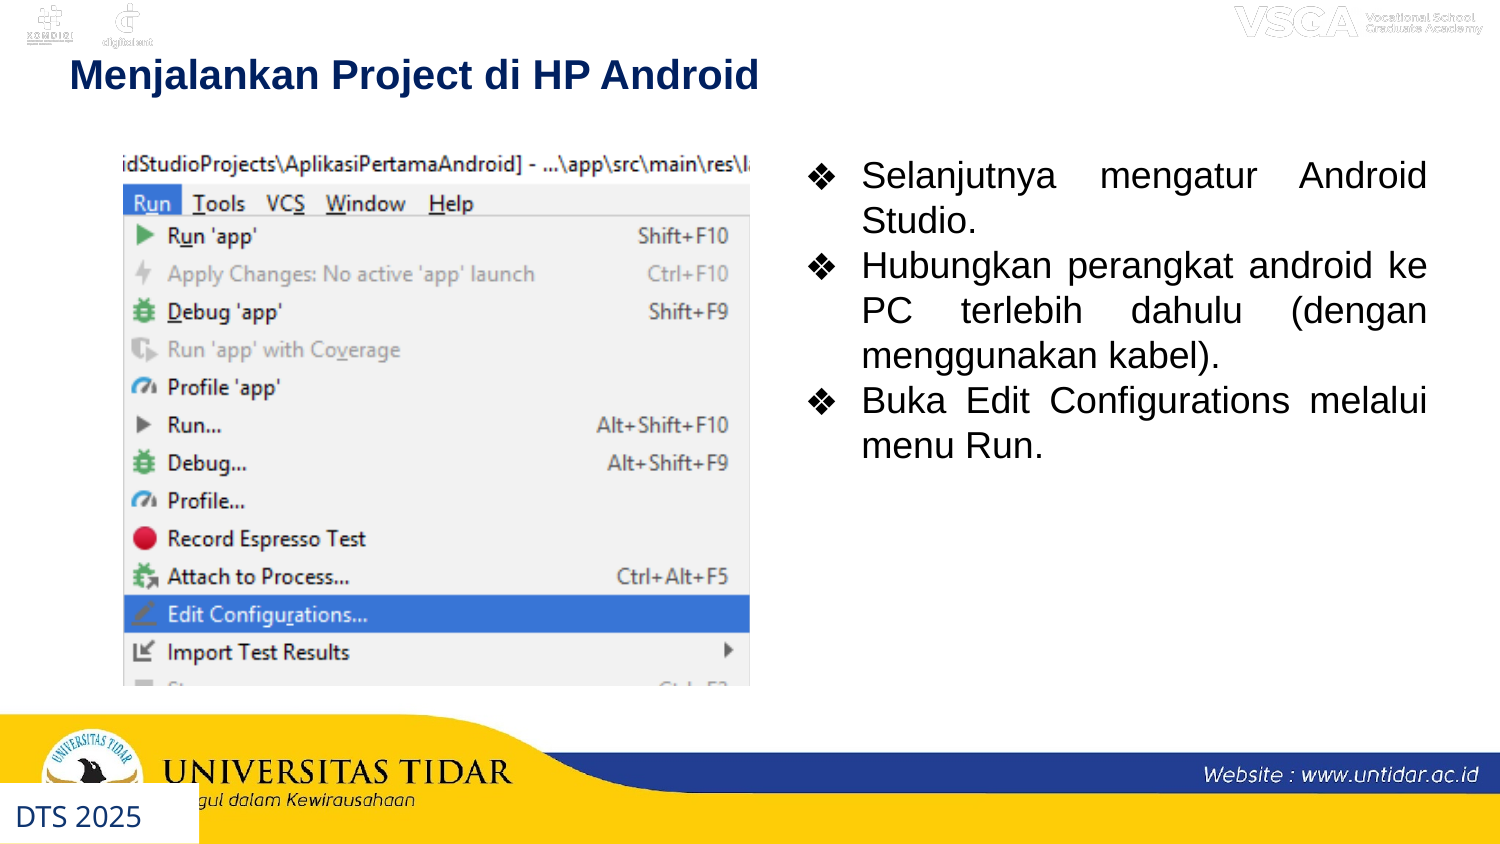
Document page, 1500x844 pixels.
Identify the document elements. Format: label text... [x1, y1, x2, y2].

text_box Selanjutnya mengatur Android Studio. Hubungkan perangkat android ke PC terlebih dahulu (dengan menggunakan kabel). Buka Edit Configurations melalui menu Run. [789, 143, 1443, 519]
text_box Menjalankan Project di HP Android [54, 40, 982, 106]
text_box DTS 2025 [0, 783, 200, 844]
picture [0, 0, 1500, 844]
